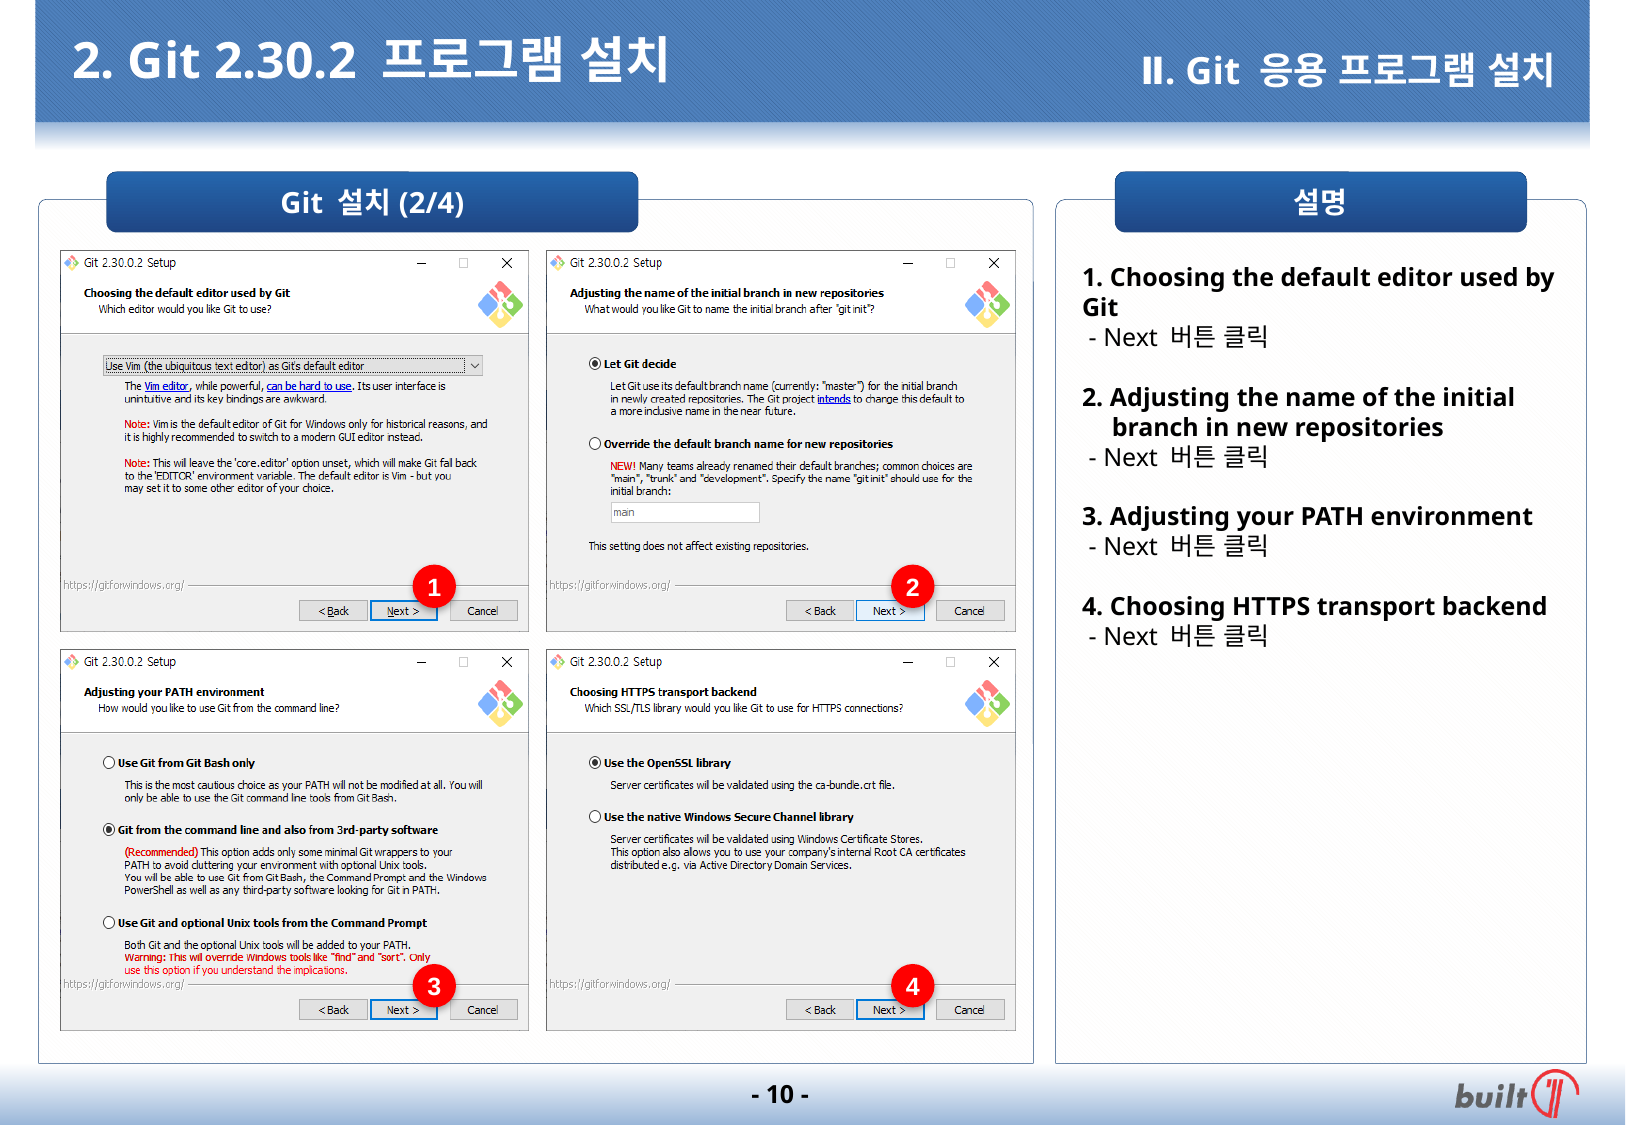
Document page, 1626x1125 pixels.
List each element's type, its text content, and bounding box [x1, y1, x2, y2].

picture [546, 250, 1016, 632]
picture [1455, 1069, 1585, 1120]
text_box [36, 197, 1036, 1066]
text_box 1. Choosing the default editor used by Git - Next 버튼 클릭 2. Adjusting the name of the initial branch in new repositories - Next 버튼 클릭 3. Adjusting your PATH environment - Next 버튼 클릭 4. Choosing HTTPS transport backend - Next 버튼 클릭 [1053, 197, 1589, 1066]
picture [59, 649, 529, 1031]
picture [546, 649, 1016, 1031]
text_box 설명 [1115, 171, 1527, 233]
picture [59, 250, 529, 632]
list Ⅱ. Git 응용 프로그램 설치 [893, 8, 1572, 109]
text_box Git 설치(2/4) [106, 171, 639, 233]
title 2. Git 2.30.2 프로그램 설치 [57, 8, 893, 109]
